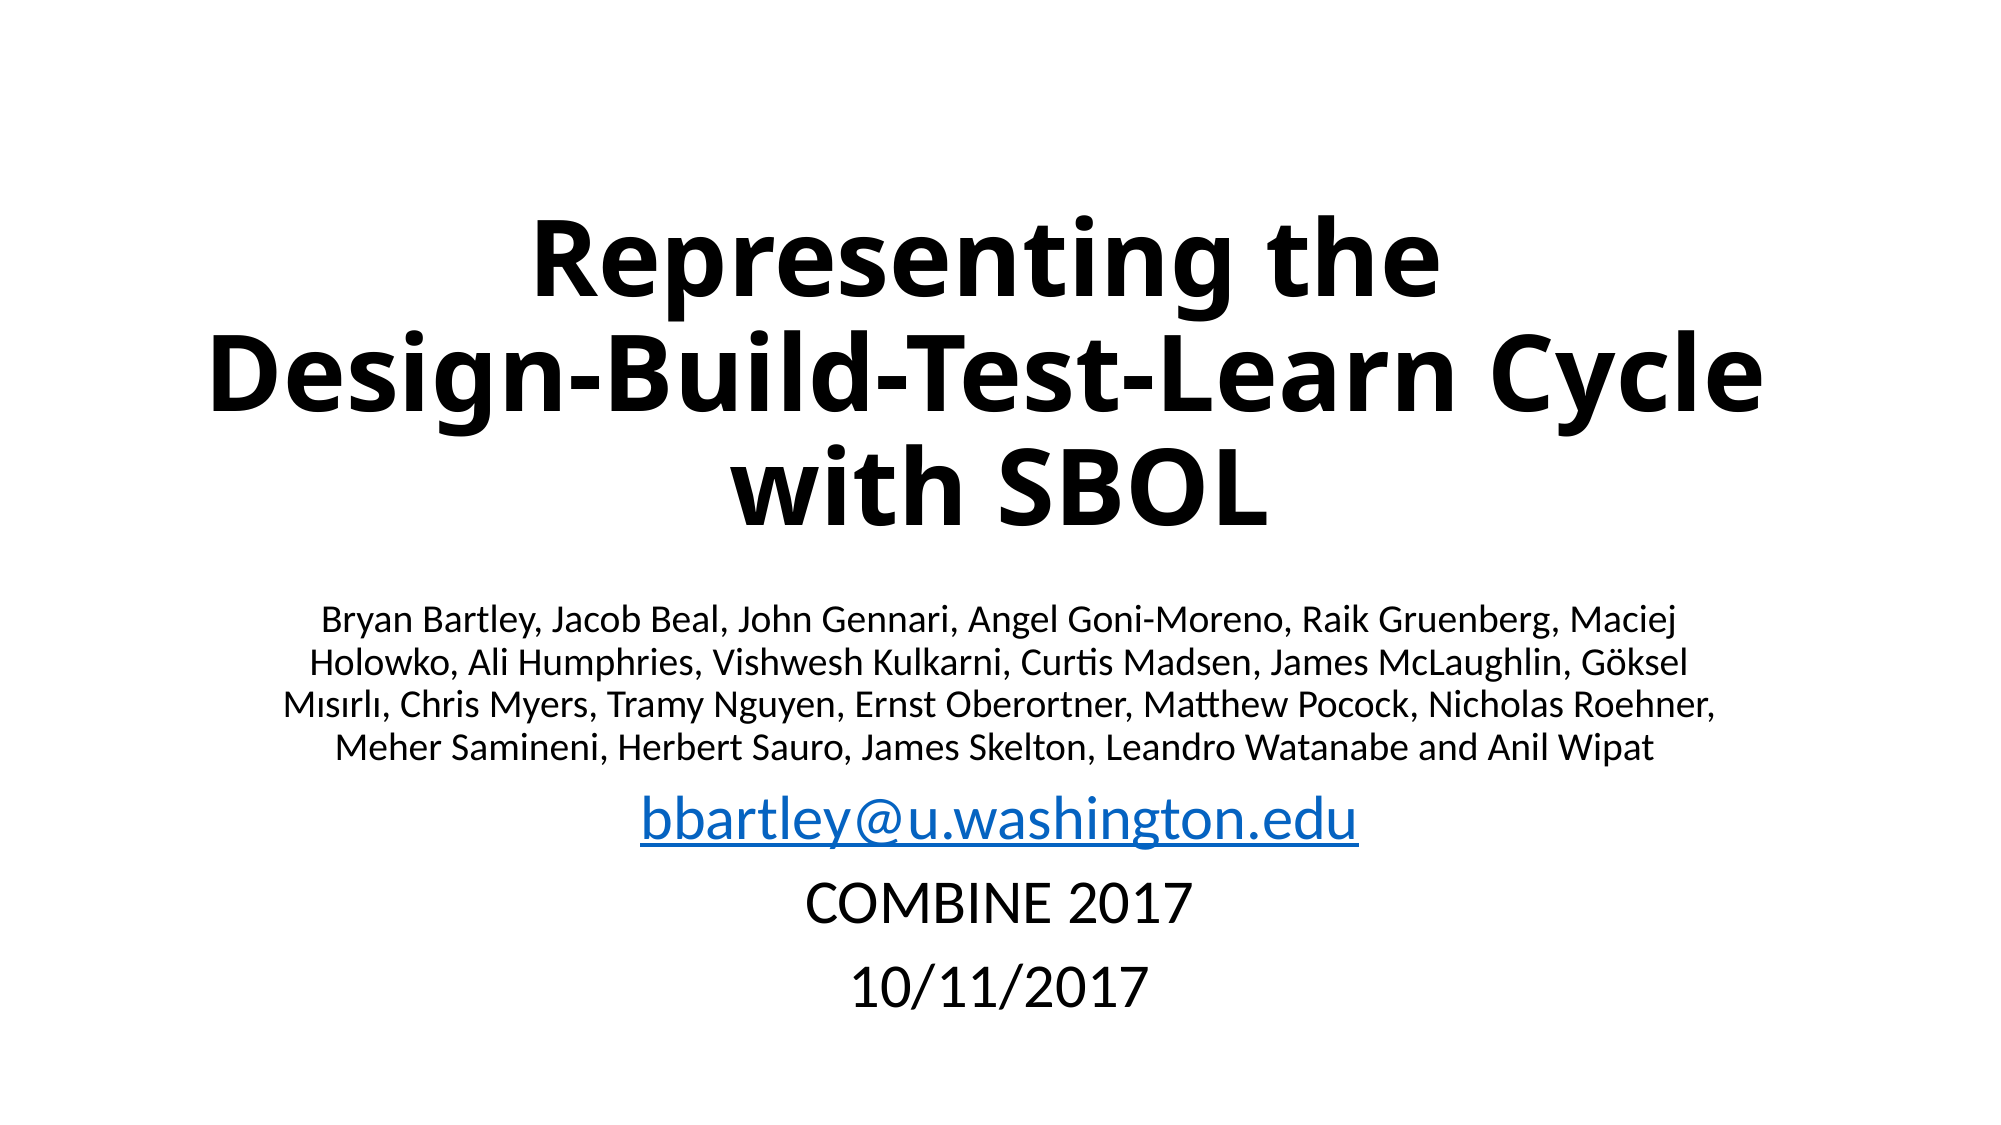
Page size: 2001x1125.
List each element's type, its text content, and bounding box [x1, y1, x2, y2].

title Representing the Design-Build-Test-Learn Cycle with SBOL [182, 164, 1818, 557]
subtitle Bryan Bartley, Jacob Beal, John Gennari, Angel Goni-Moreno, Raik Gruenberg, Maciej Holowko, Ali Humphries, Vishwesh Kulkarni, Curtis Madsen, James McLaughlin, Göksel Mısırlı, Chris Myers, Tramy Nguyen, Ernst Oberortner, Matthew Pocock, Nicholas Roehner, Meher Samineni, Herbert Sauro, James Skelton, Leandro Watanabe and Anil Wipat bbartley@u.washington.edu COMBINE 2017 10/11/2017 [249, 590, 1750, 1061]
